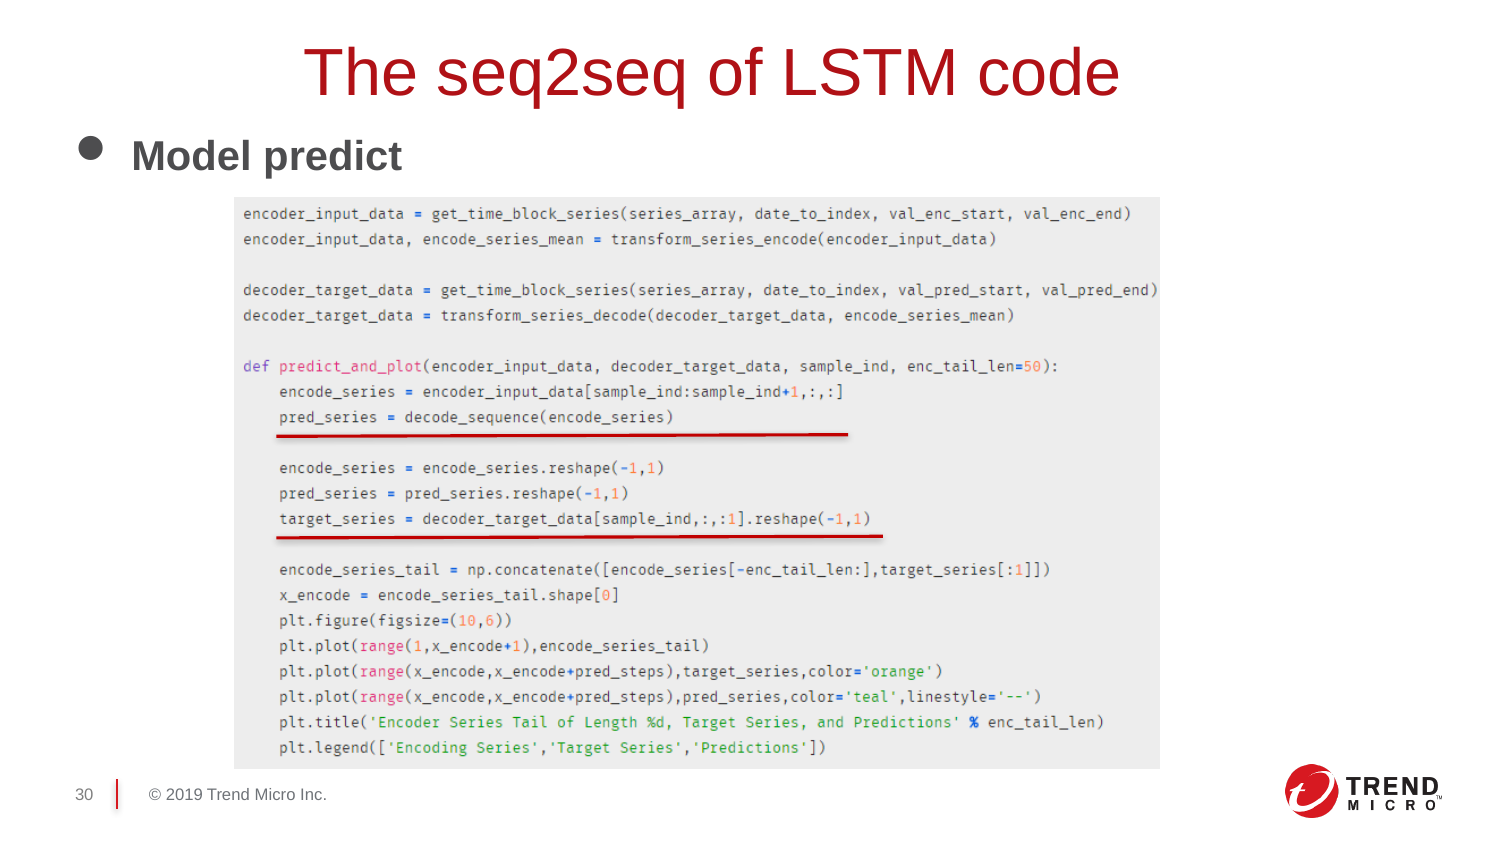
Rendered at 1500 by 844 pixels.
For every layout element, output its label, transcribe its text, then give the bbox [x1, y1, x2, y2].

picture [1285, 764, 1442, 818]
text_box Model predict [60, 121, 430, 187]
picture [233, 196, 1160, 769]
title The seq2seq of LSTM code [75, 32, 1389, 121]
